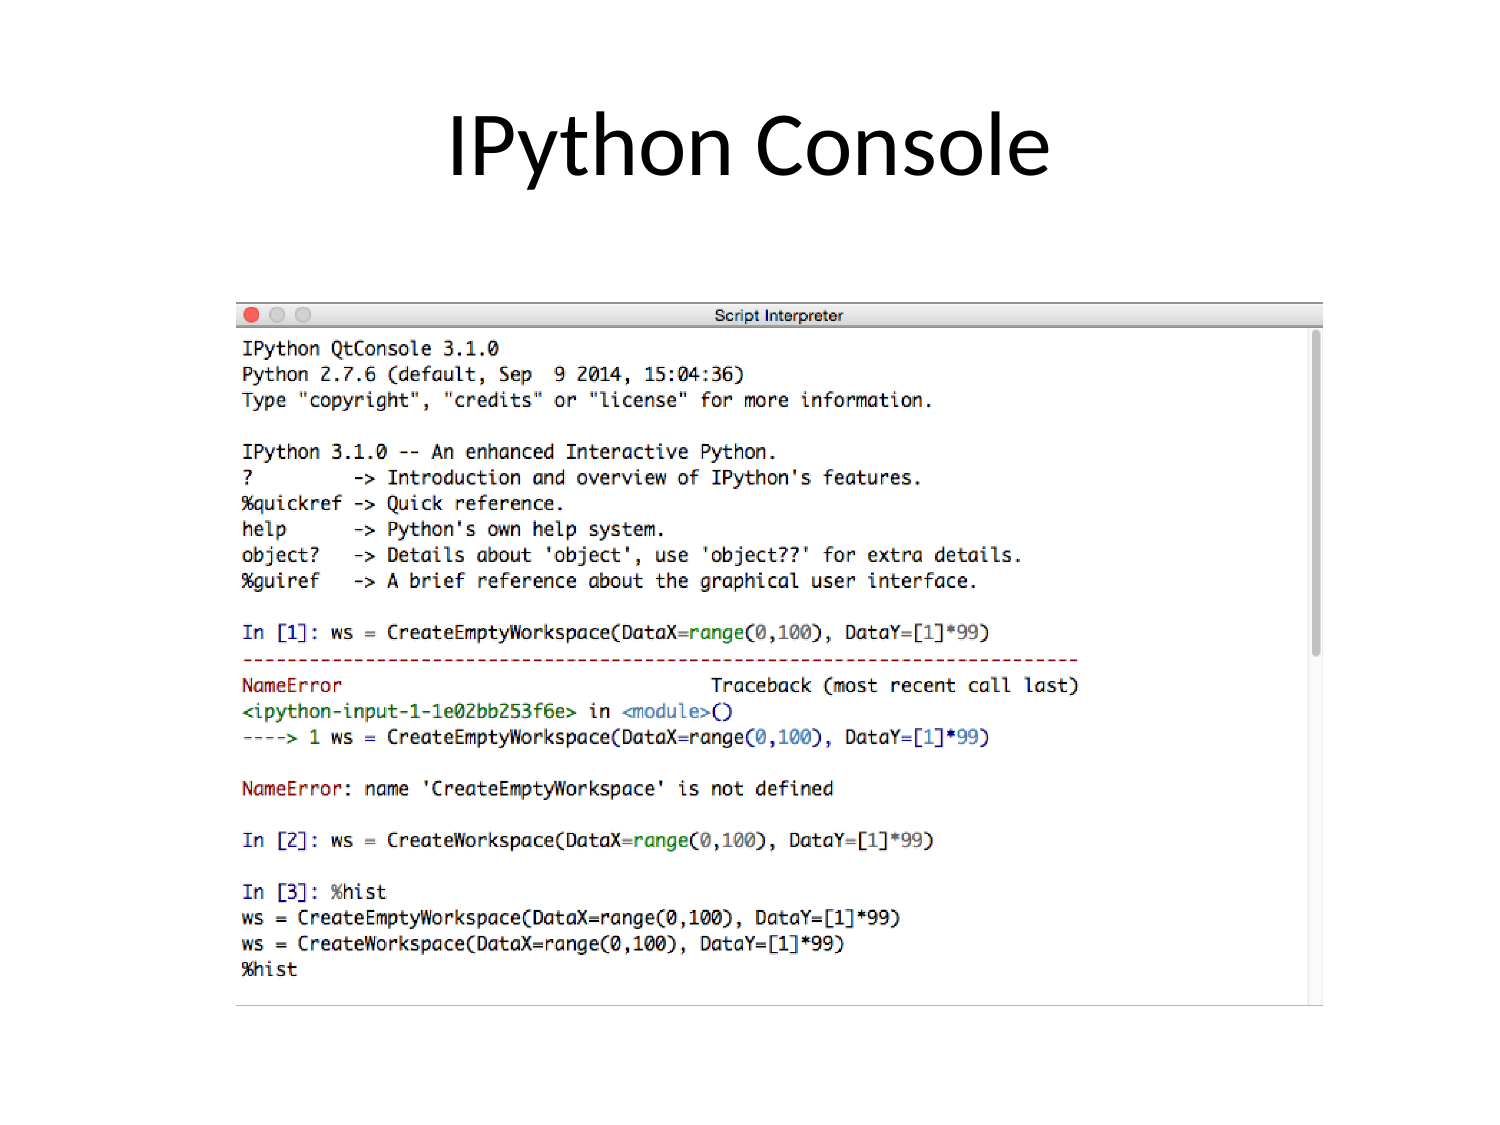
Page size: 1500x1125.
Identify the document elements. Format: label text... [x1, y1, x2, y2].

title IPython Console [75, 45, 1425, 233]
picture [235, 302, 1324, 1006]
